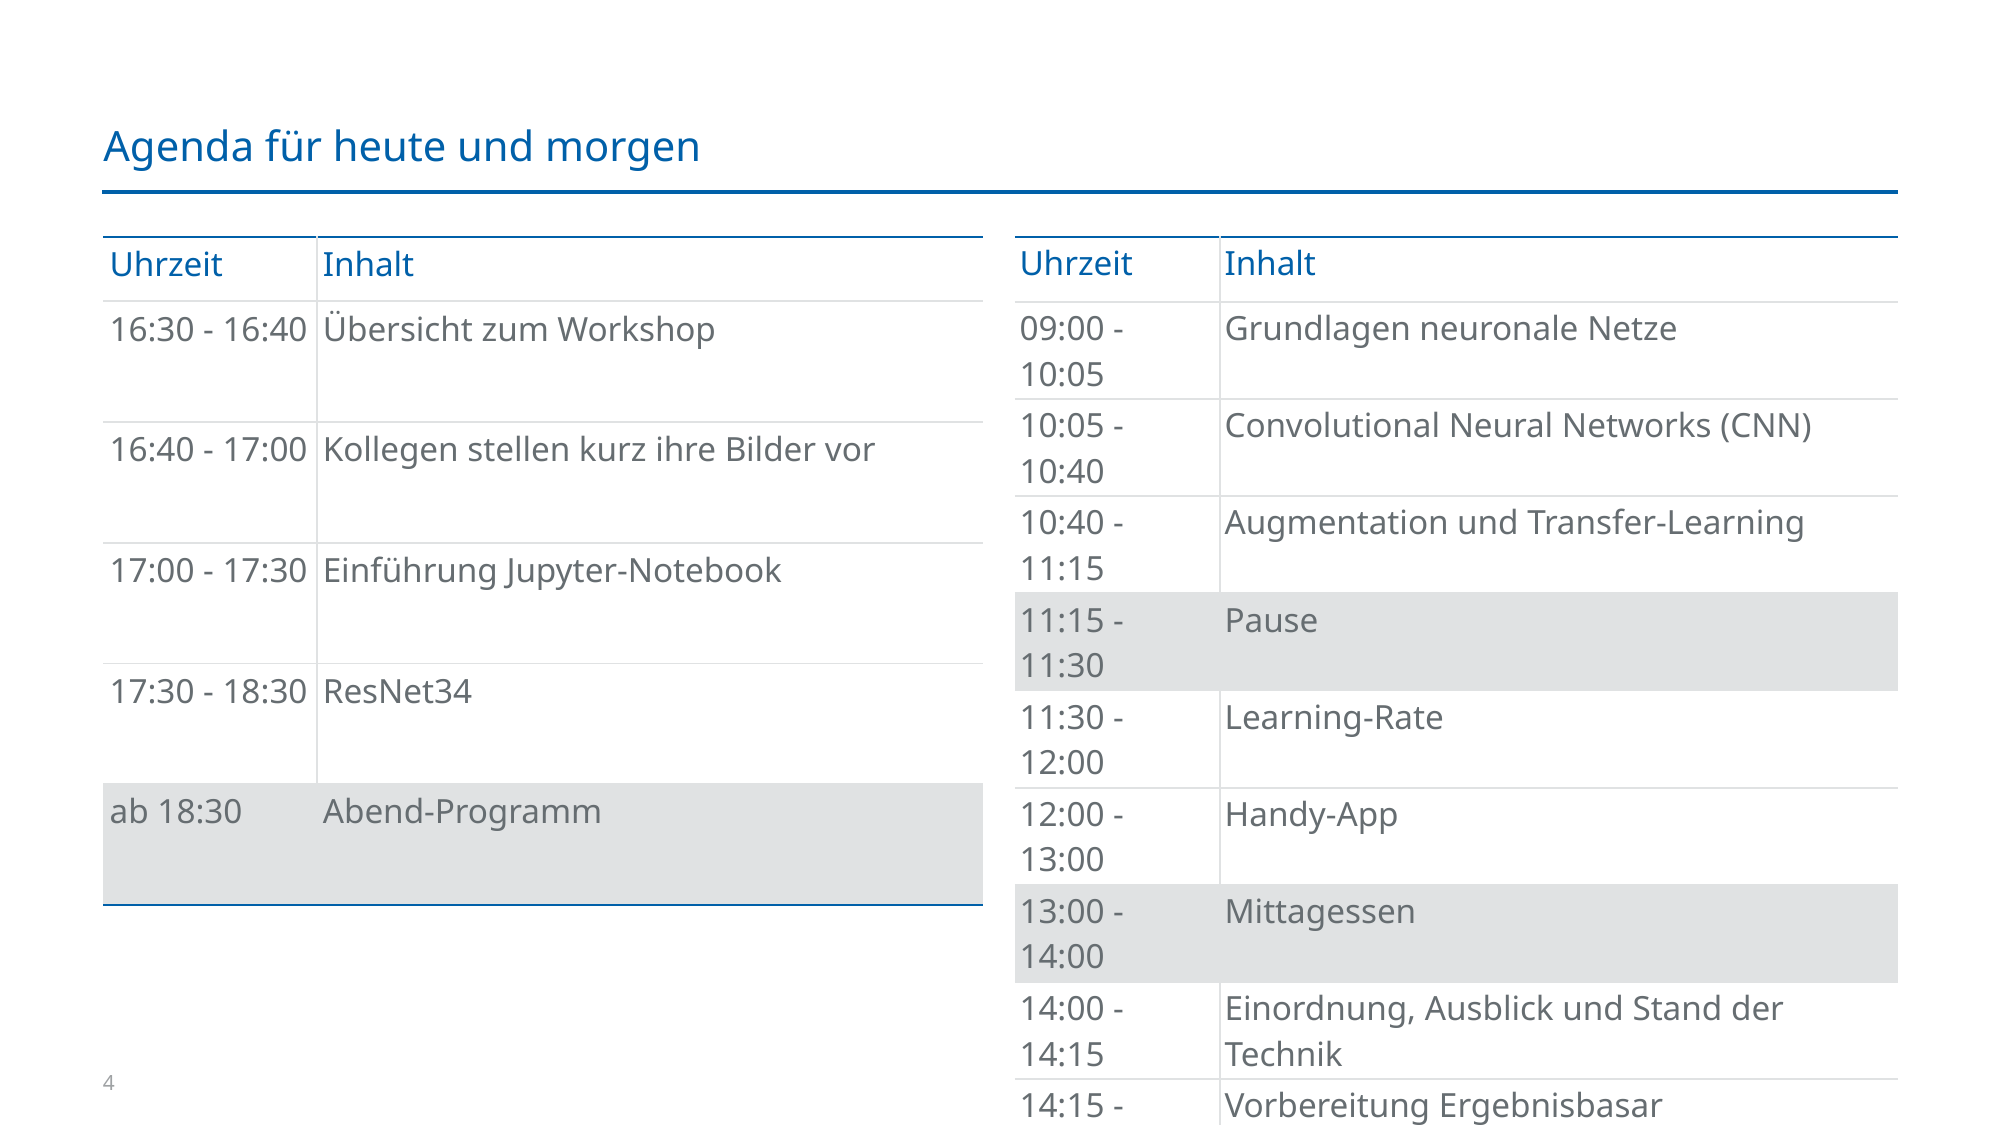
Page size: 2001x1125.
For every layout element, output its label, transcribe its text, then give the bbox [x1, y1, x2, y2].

table_cell Vorbereitung Ergebnisbasar [1221, 1080, 1898, 1125]
table_cell Mittagessen [1221, 886, 1898, 981]
table_cell 14:00 - 14:15 [1015, 983, 1219, 1078]
table_cell Abend-Programm [318, 785, 983, 904]
table_cell Handy-App [1221, 789, 1898, 884]
table_cell Grundlagen neuronale Netze [1221, 303, 1898, 398]
table_cell 17:00 - 17:30 [103, 544, 316, 663]
table_cell 14:15 - 14:45 [1015, 1080, 1219, 1125]
table_header Uhrzeit [103, 238, 316, 300]
table_cell 11:30 - 12:00 [1015, 691, 1219, 787]
table_cell Augmentation und Transfer-Learning [1221, 497, 1898, 592]
table_cell 16:30 - 16:40 [103, 302, 316, 421]
table_cell 12:00 - 13:00 [1015, 789, 1219, 884]
table_header Uhrzeit [1015, 238, 1219, 301]
table_cell 10:40 - 11:15 [1015, 497, 1219, 592]
table_header Inhalt [1221, 238, 1898, 301]
table_cell Kollegen stellen kurz ihre Bilder vor [318, 423, 983, 542]
table_cell ResNet34 [318, 664, 983, 783]
table_cell Pause [1221, 594, 1898, 690]
table_cell 17:30 - 18:30 [103, 664, 316, 783]
slide_number 4 [102, 1065, 182, 1089]
table_cell ab 18:30 [103, 785, 316, 904]
table_cell 11:15 - 11:30 [1015, 594, 1219, 690]
table_cell Übersicht zum Workshop [318, 302, 983, 421]
table_cell Learning-Rate [1221, 691, 1898, 787]
table_cell Convolutional Neural Networks (CNN) [1221, 400, 1898, 495]
list Agenda für heute und morgen [103, 116, 1898, 173]
table_cell Einordnung, Ausblick und Stand der Technik [1221, 983, 1898, 1078]
table_cell 09:00 - 10:05 [1015, 303, 1219, 398]
table_cell Einführung Jupyter-Notebook [318, 544, 983, 663]
table_cell 10:05 - 10:40 [1015, 400, 1219, 495]
table_cell 13:00 - 14:00 [1015, 886, 1219, 981]
table_cell 16:40 - 17:00 [103, 423, 316, 542]
table_header Inhalt [318, 238, 983, 300]
